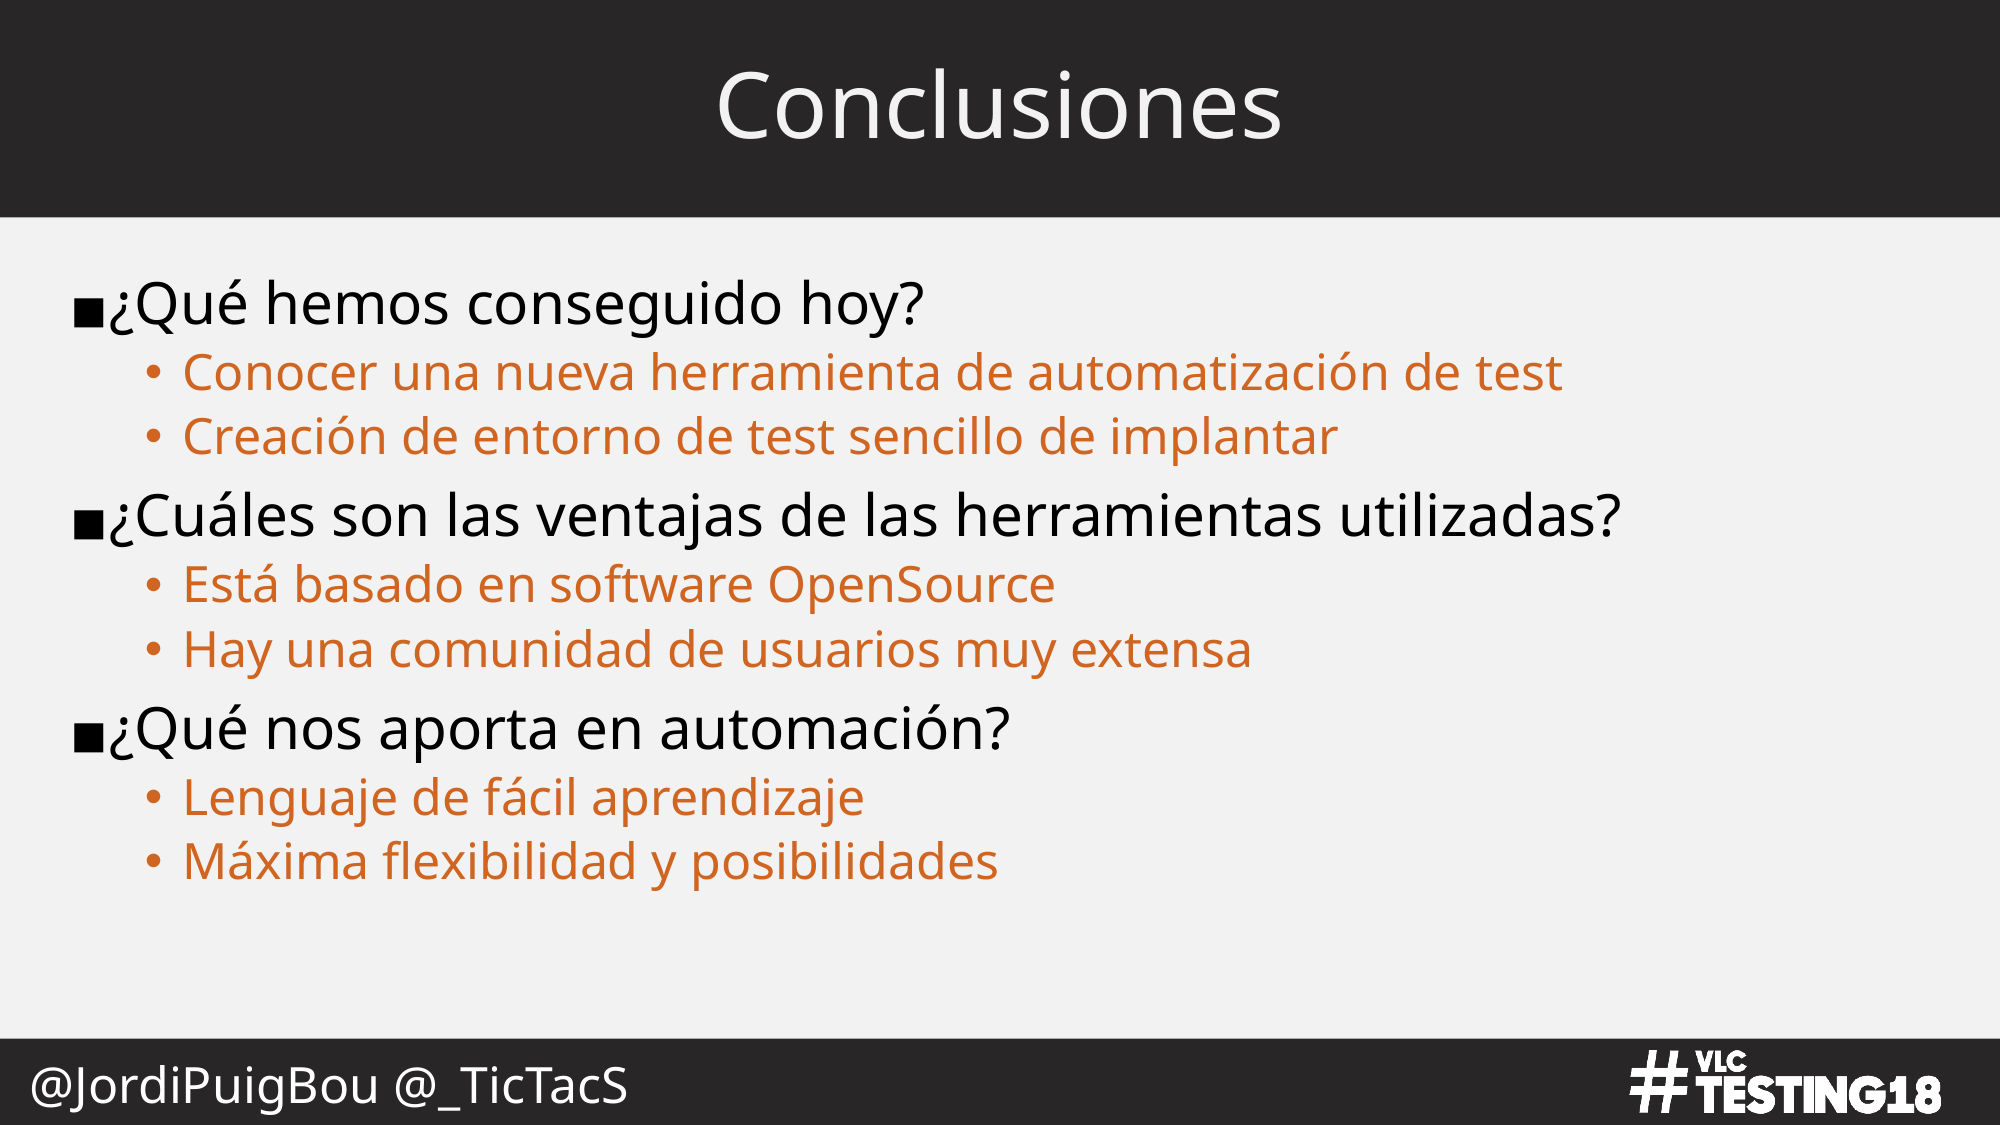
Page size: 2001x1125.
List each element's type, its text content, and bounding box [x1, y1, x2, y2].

picture [1629, 1050, 1941, 1125]
list ¿Qué hemos conseguido hoy? Conocer una nueva herramienta de automatización de test Creación de entorno de test sencillo de implantar ¿Cuáles son las ventajas de las herramientas utilizadas? Está basado en software OpenSource Hay una comunidad de usuarios muy extensa ¿Qué nos aporta en automación? Lenguaje de fácil aprendizaje Máxima flexibilidad y posibilidades [55, 266, 1945, 1005]
title Conclusiones [0, 0, 2000, 218]
